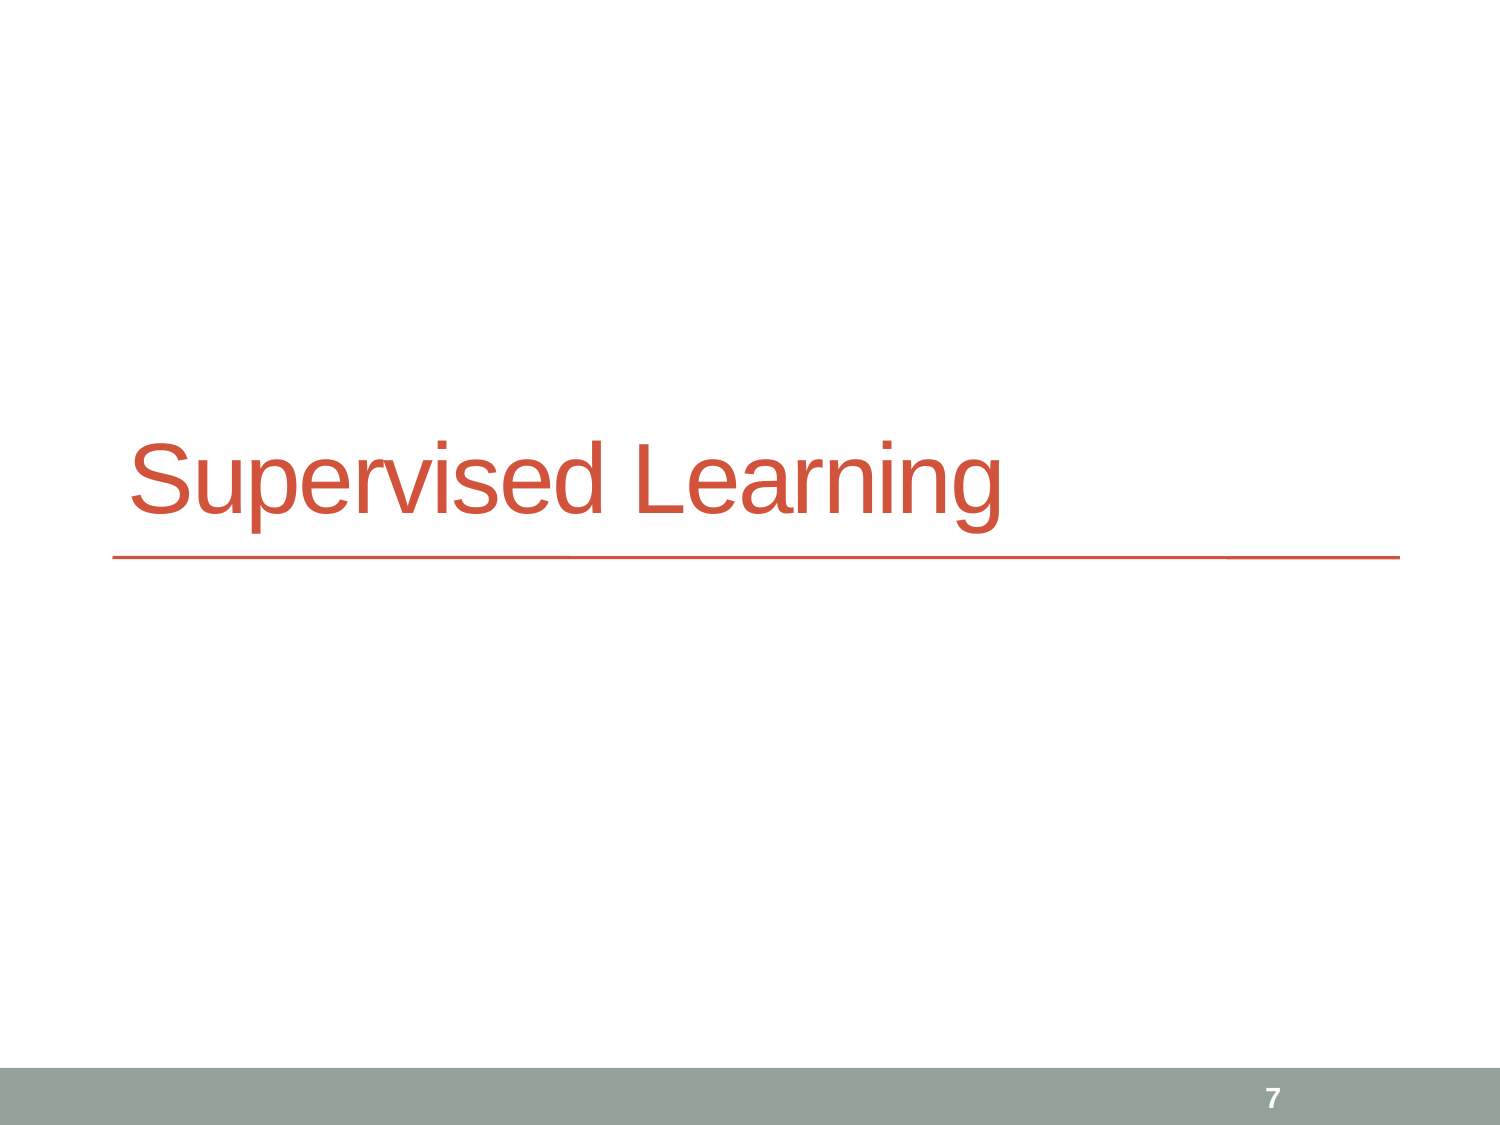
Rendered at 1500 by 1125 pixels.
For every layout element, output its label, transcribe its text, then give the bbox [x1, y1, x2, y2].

title Supervised Learning [112, 224, 1400, 542]
slide_number 7 [1250, 1069, 1425, 1124]
